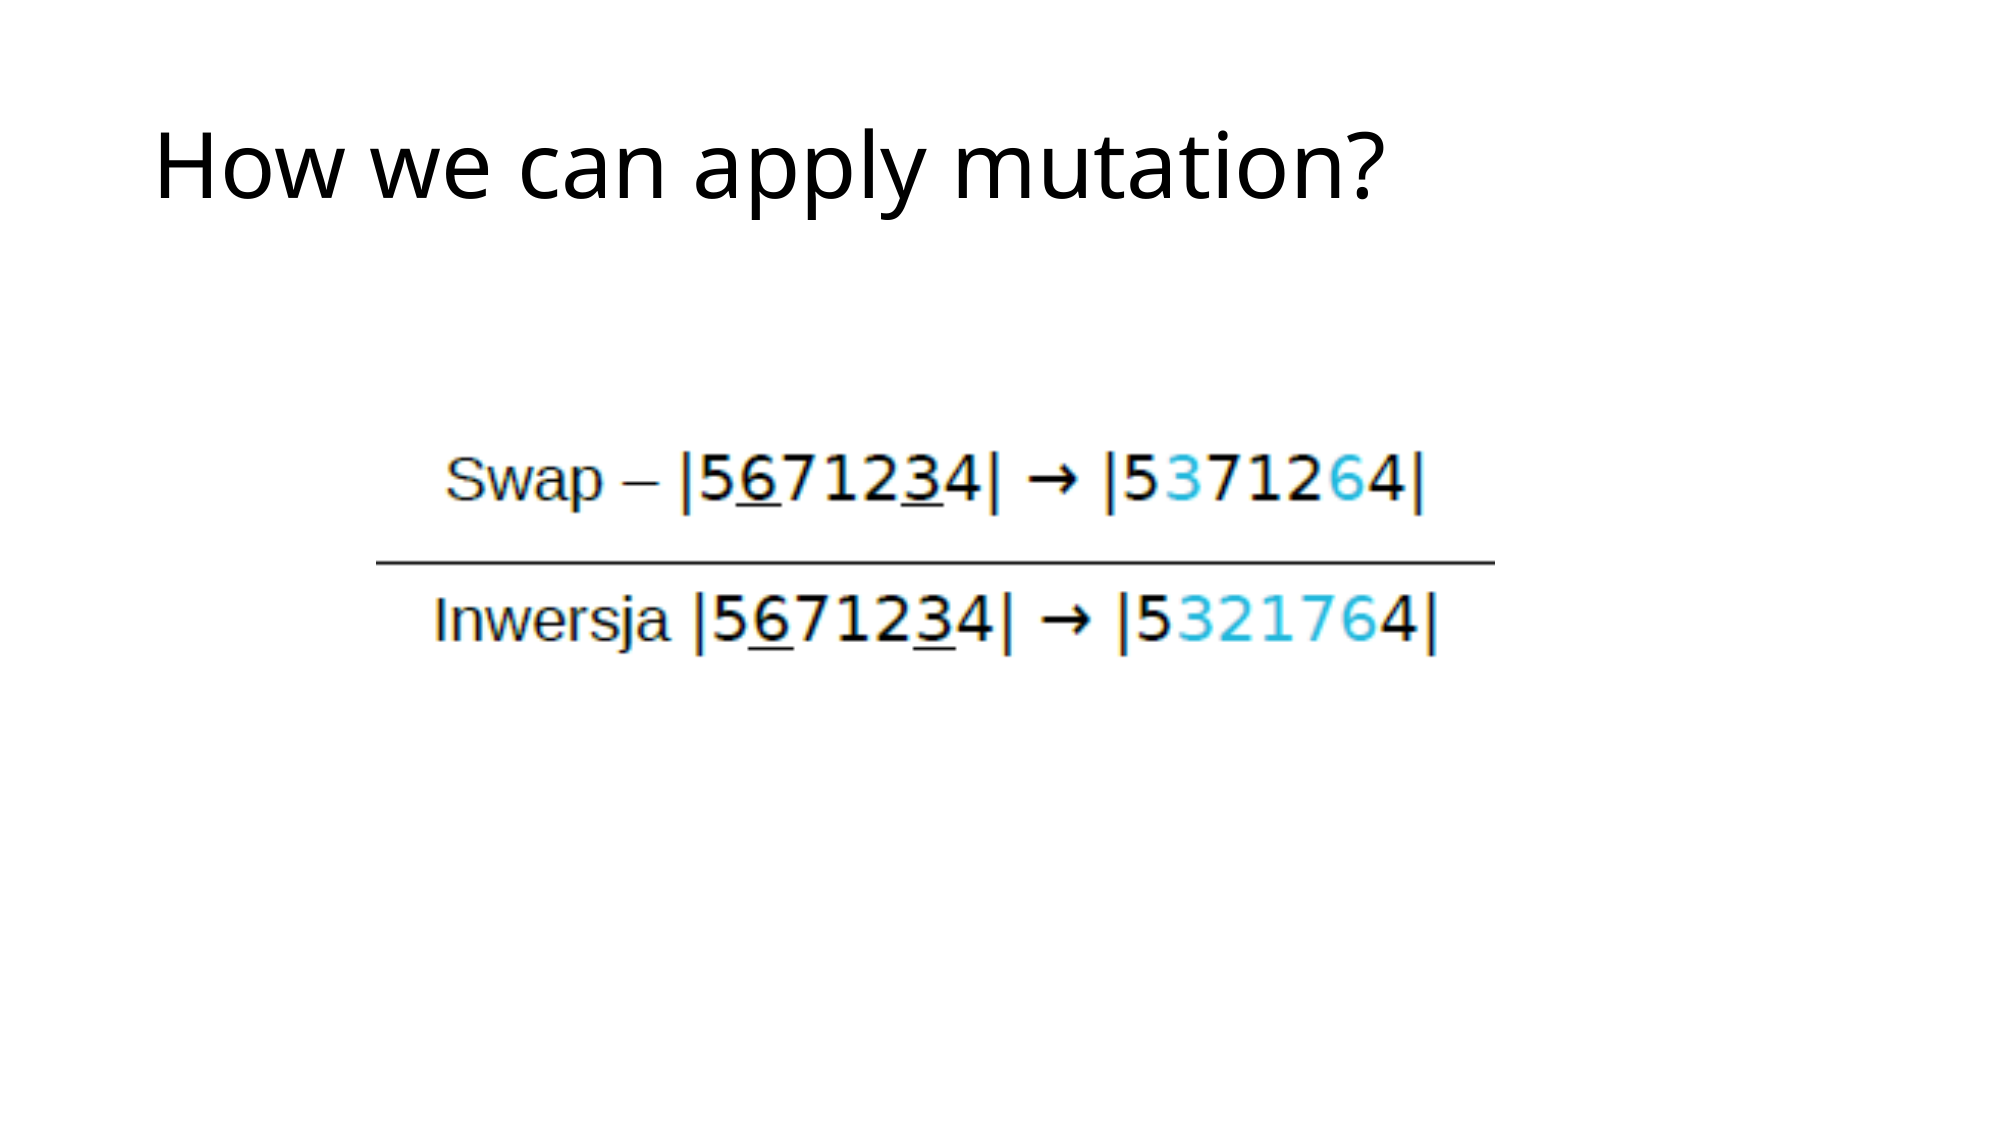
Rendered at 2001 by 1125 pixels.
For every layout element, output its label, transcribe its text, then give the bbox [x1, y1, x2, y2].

picture [376, 428, 1495, 697]
title How we can apply mutation? [137, 59, 1863, 278]
